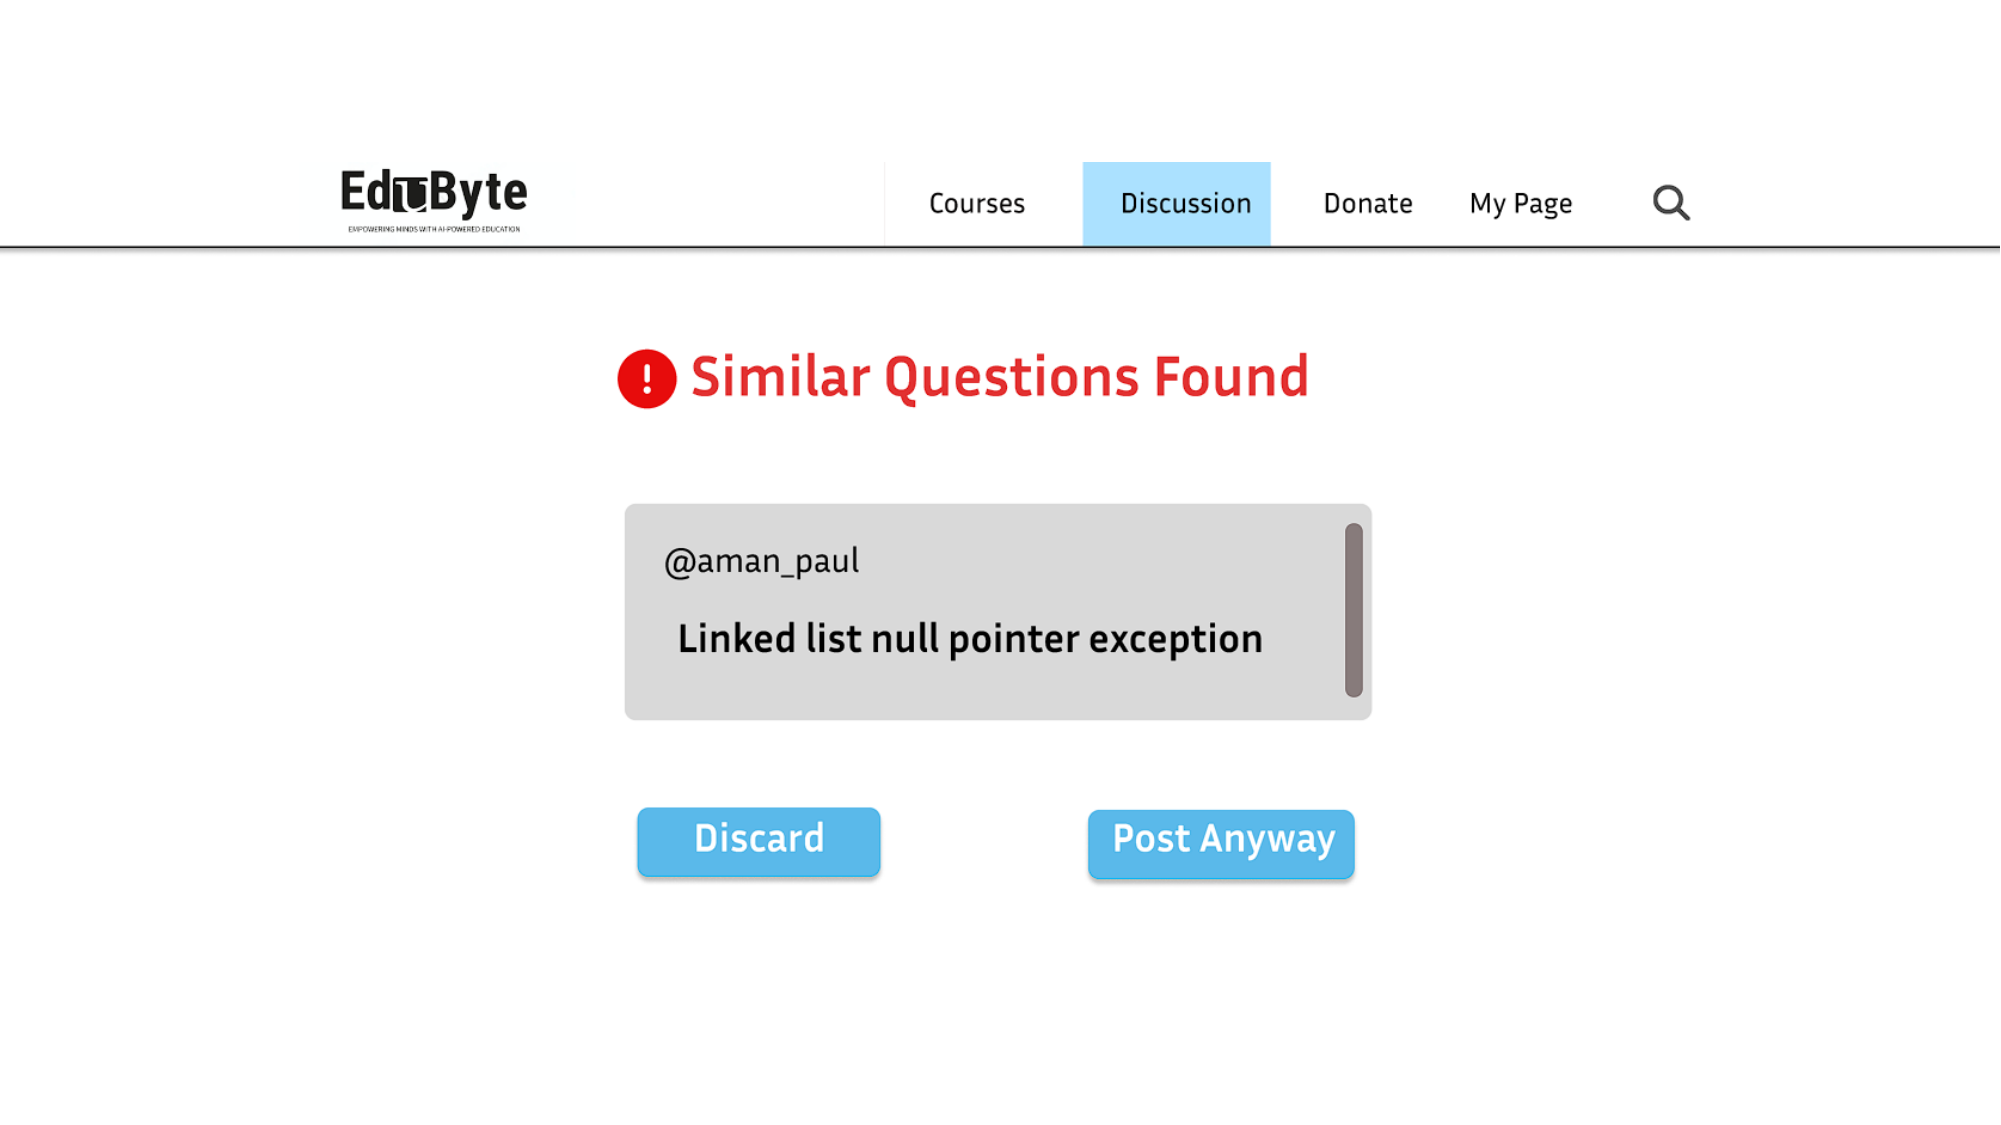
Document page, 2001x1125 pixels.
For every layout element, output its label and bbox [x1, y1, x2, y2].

picture [0, 162, 2000, 963]
